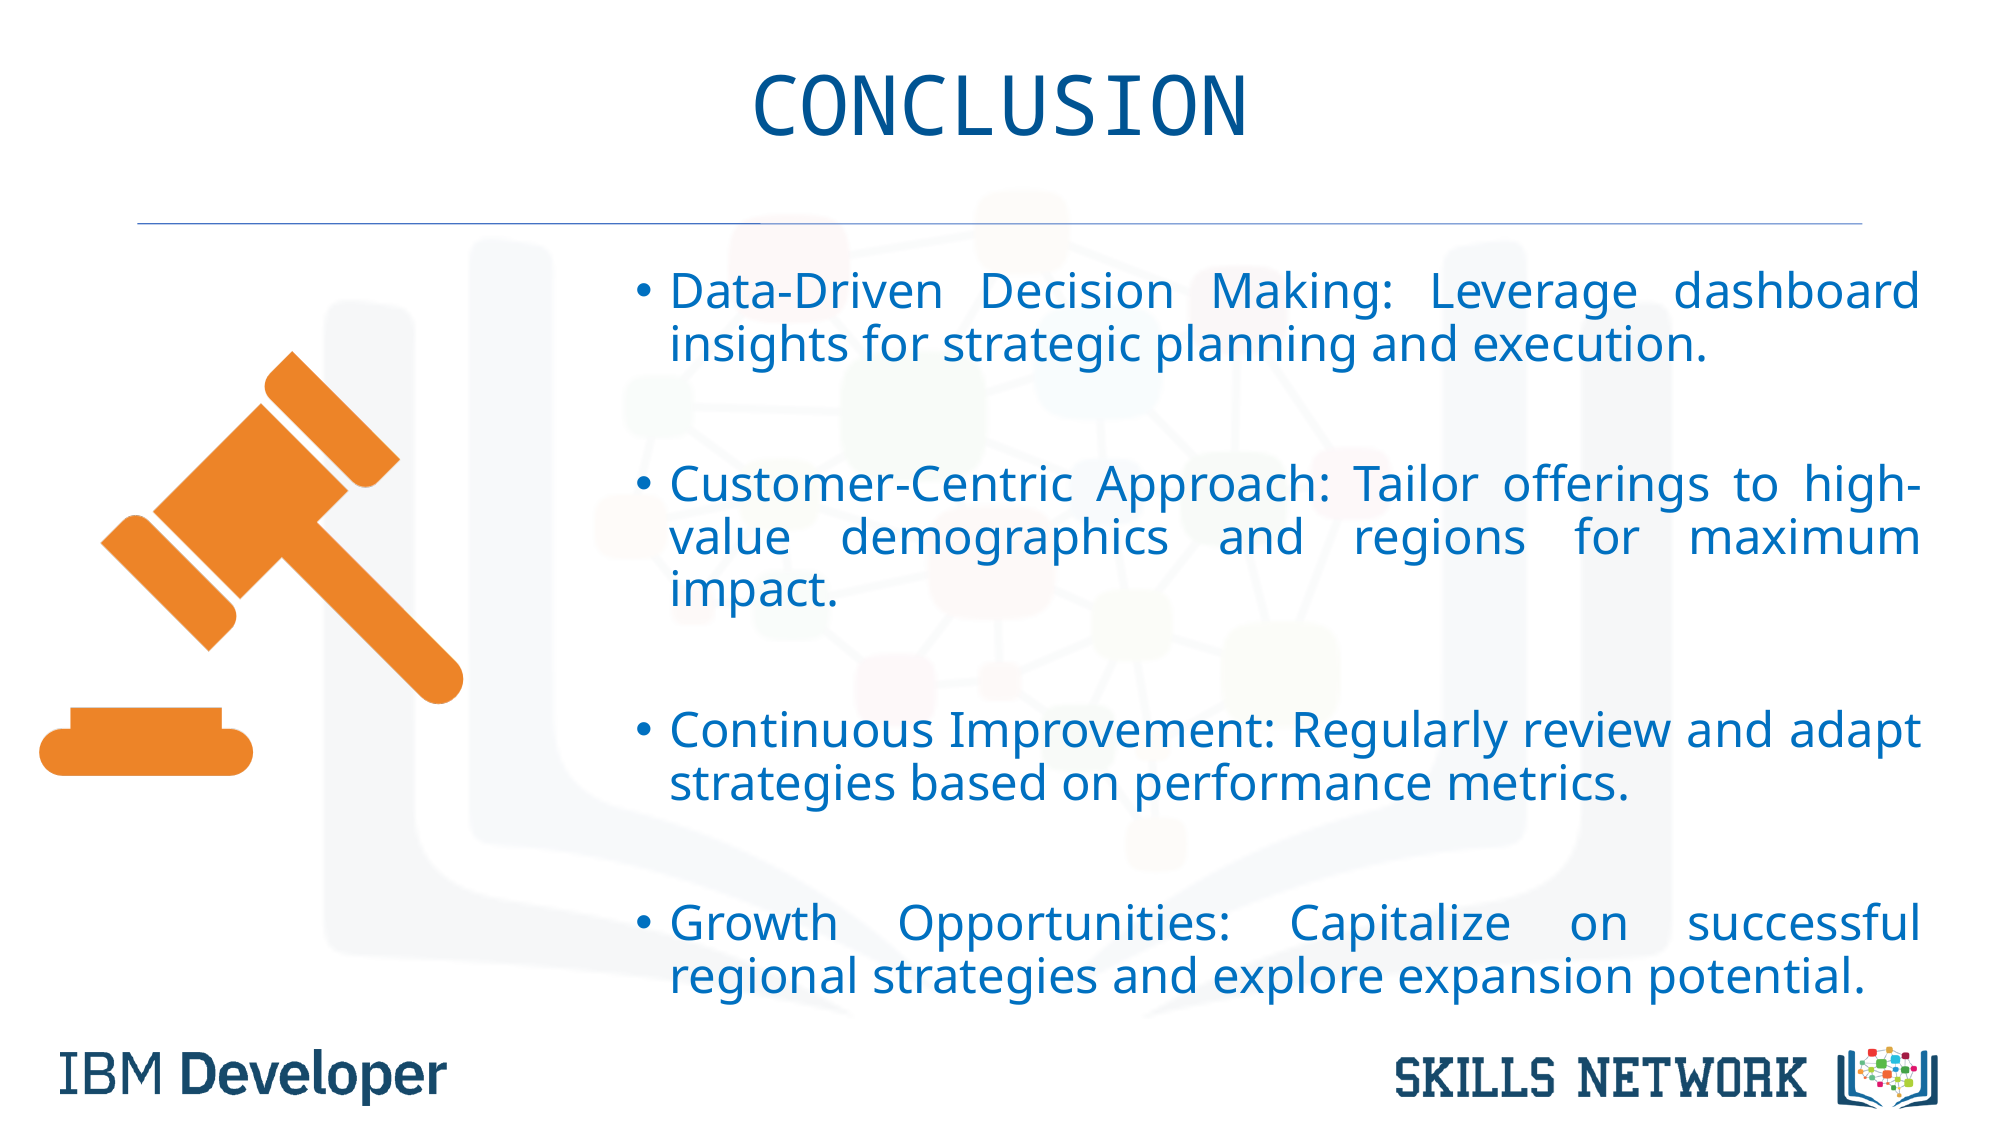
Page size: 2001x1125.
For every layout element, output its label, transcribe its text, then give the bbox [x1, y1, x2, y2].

list Data-Driven Decision Making: Leverage dashboard insights for strategic planning and execution. Customer-Centric Approach: Tailor offerings to high-value demographics and regions for maximum impact. Continuous Improvement: Regularly review and adapt strategies based on performance metrics. Growth Opportunities: Capitalize on successful regional strategies and explore expansion potential. [620, 256, 1939, 1014]
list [0, 313, 501, 815]
title CONCLUSION [0, 0, 2000, 218]
picture [55, 1045, 459, 1108]
picture [1390, 1045, 1945, 1111]
